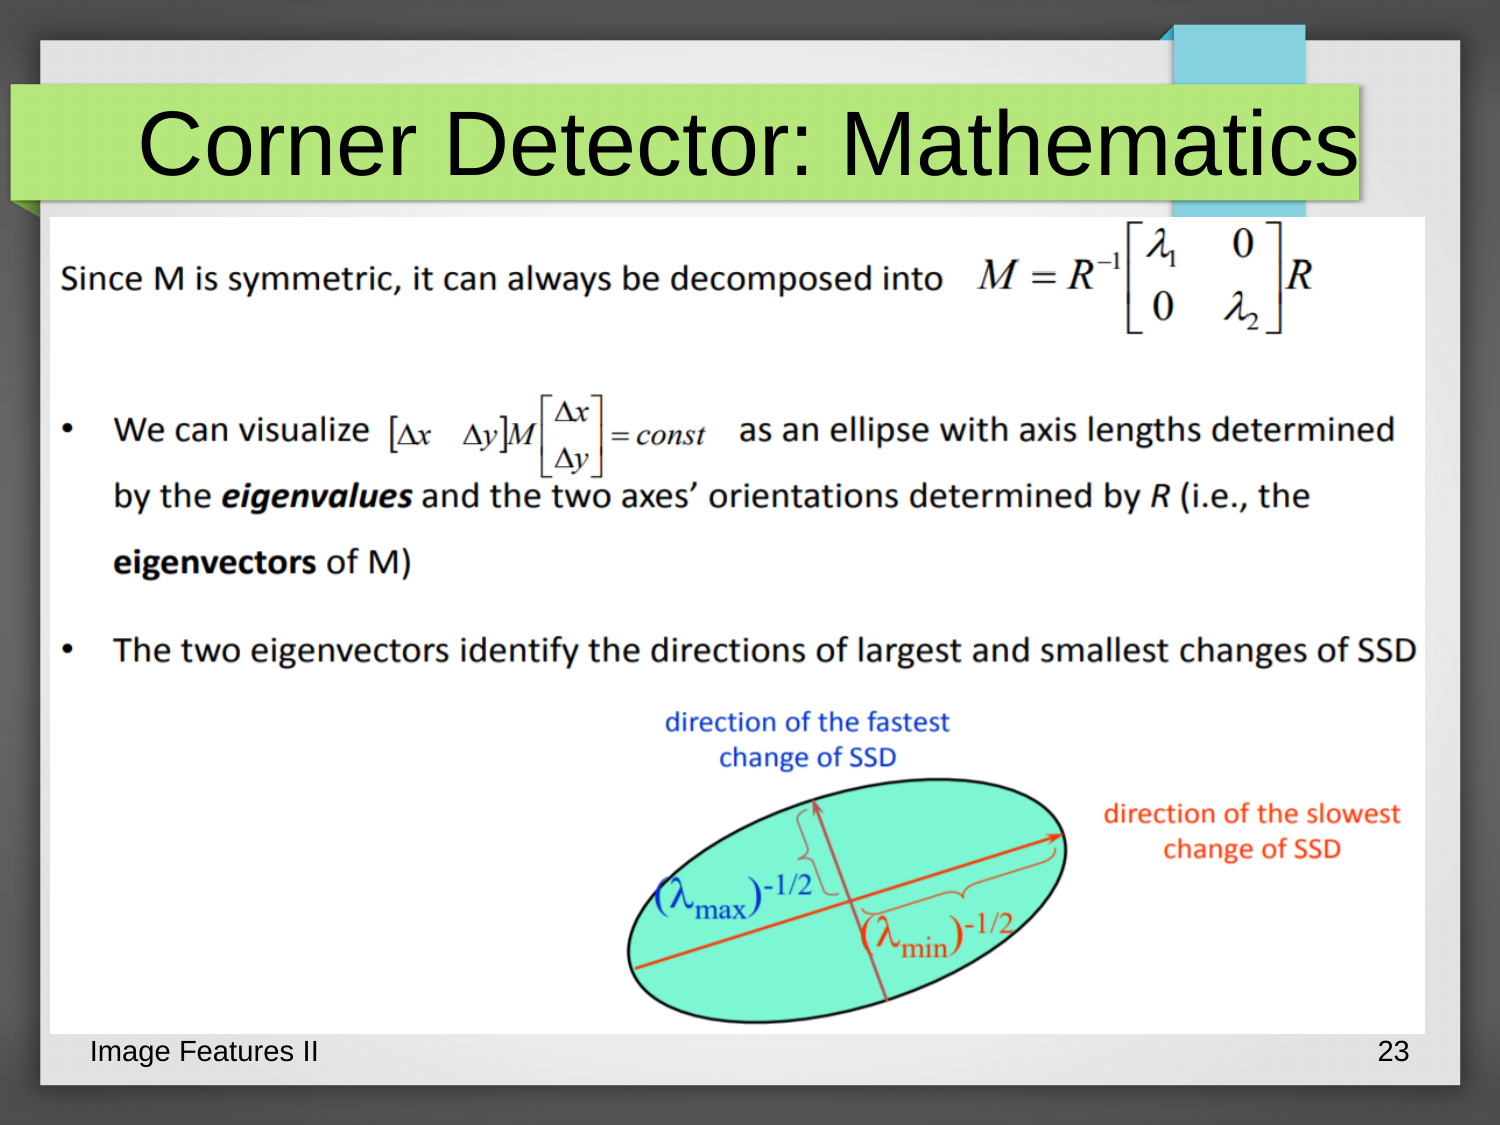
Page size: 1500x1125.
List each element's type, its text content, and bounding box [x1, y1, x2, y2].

picture [0, 0, 1500, 1125]
text_box Corner Detector: Mathematics [74, 45, 1425, 216]
text_box <number> [1074, 1042, 1425, 1103]
text_box Image Features II [75, 1043, 425, 1103]
